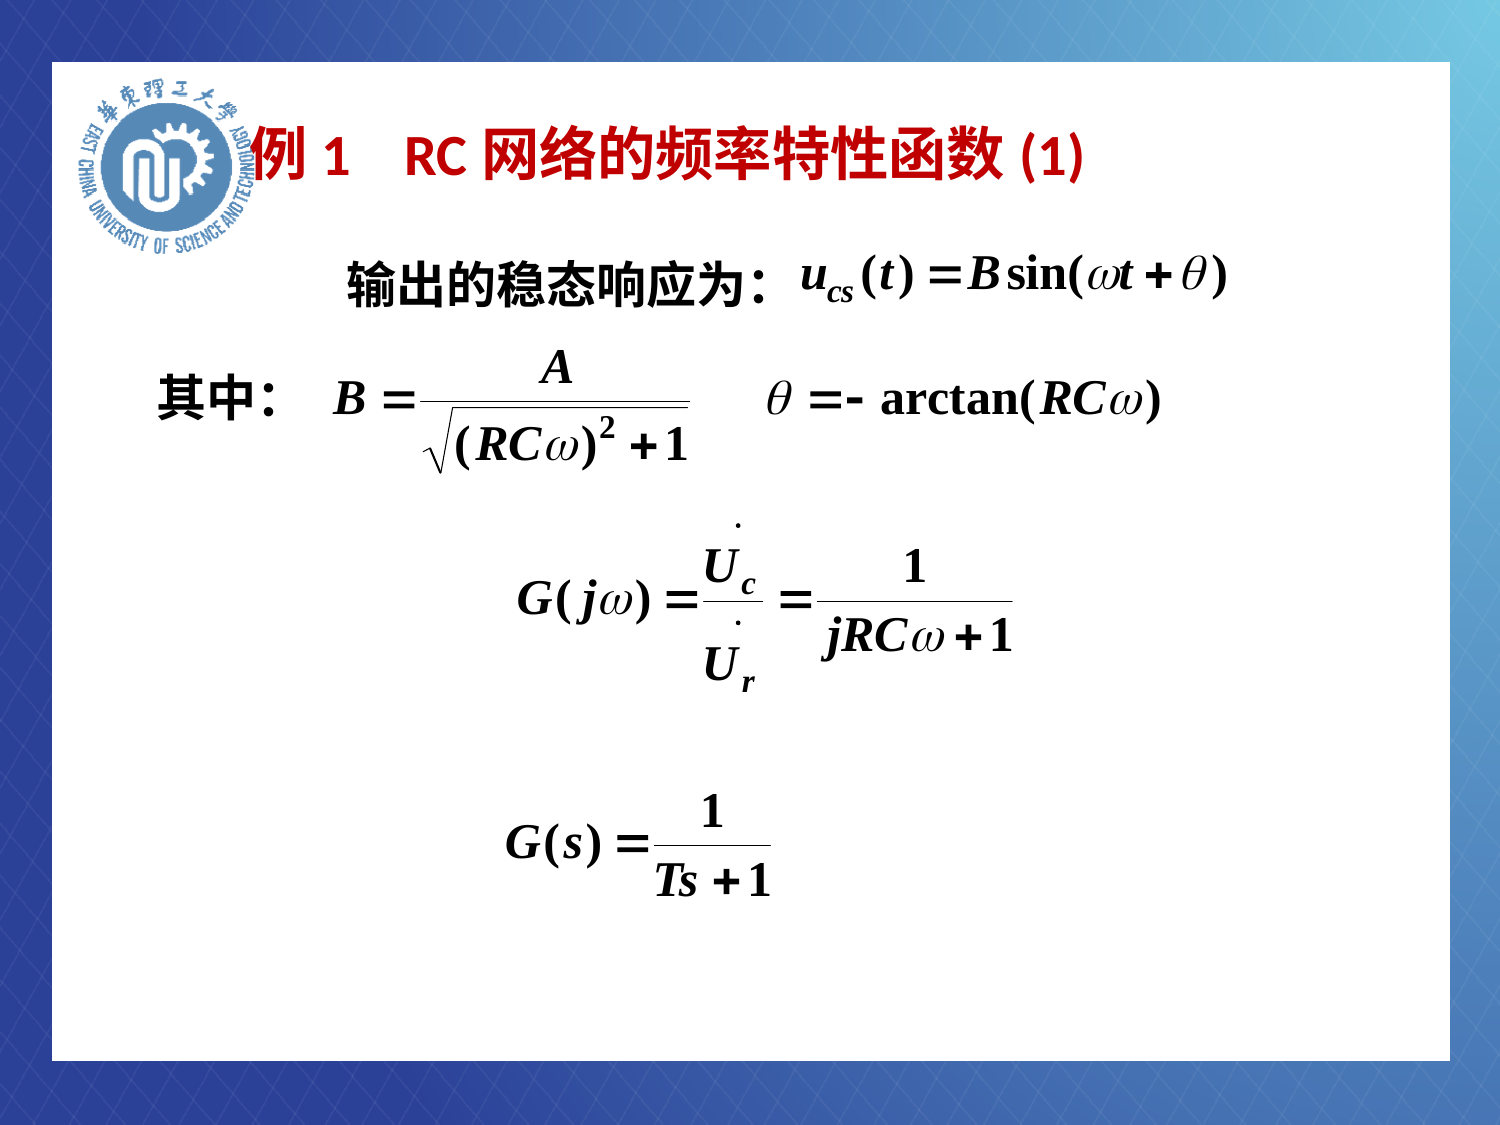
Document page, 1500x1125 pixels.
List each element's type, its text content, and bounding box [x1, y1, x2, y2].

text_box 输出的稳态响应为： [331, 246, 812, 321]
title 例1 RC网络的频率特性函数(1) [234, 58, 1325, 247]
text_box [327, 339, 1235, 480]
text_box 其中： [141, 358, 322, 434]
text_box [503, 783, 775, 903]
picture [0, 0, 1500, 1125]
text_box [515, 503, 1018, 698]
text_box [796, 245, 1231, 309]
